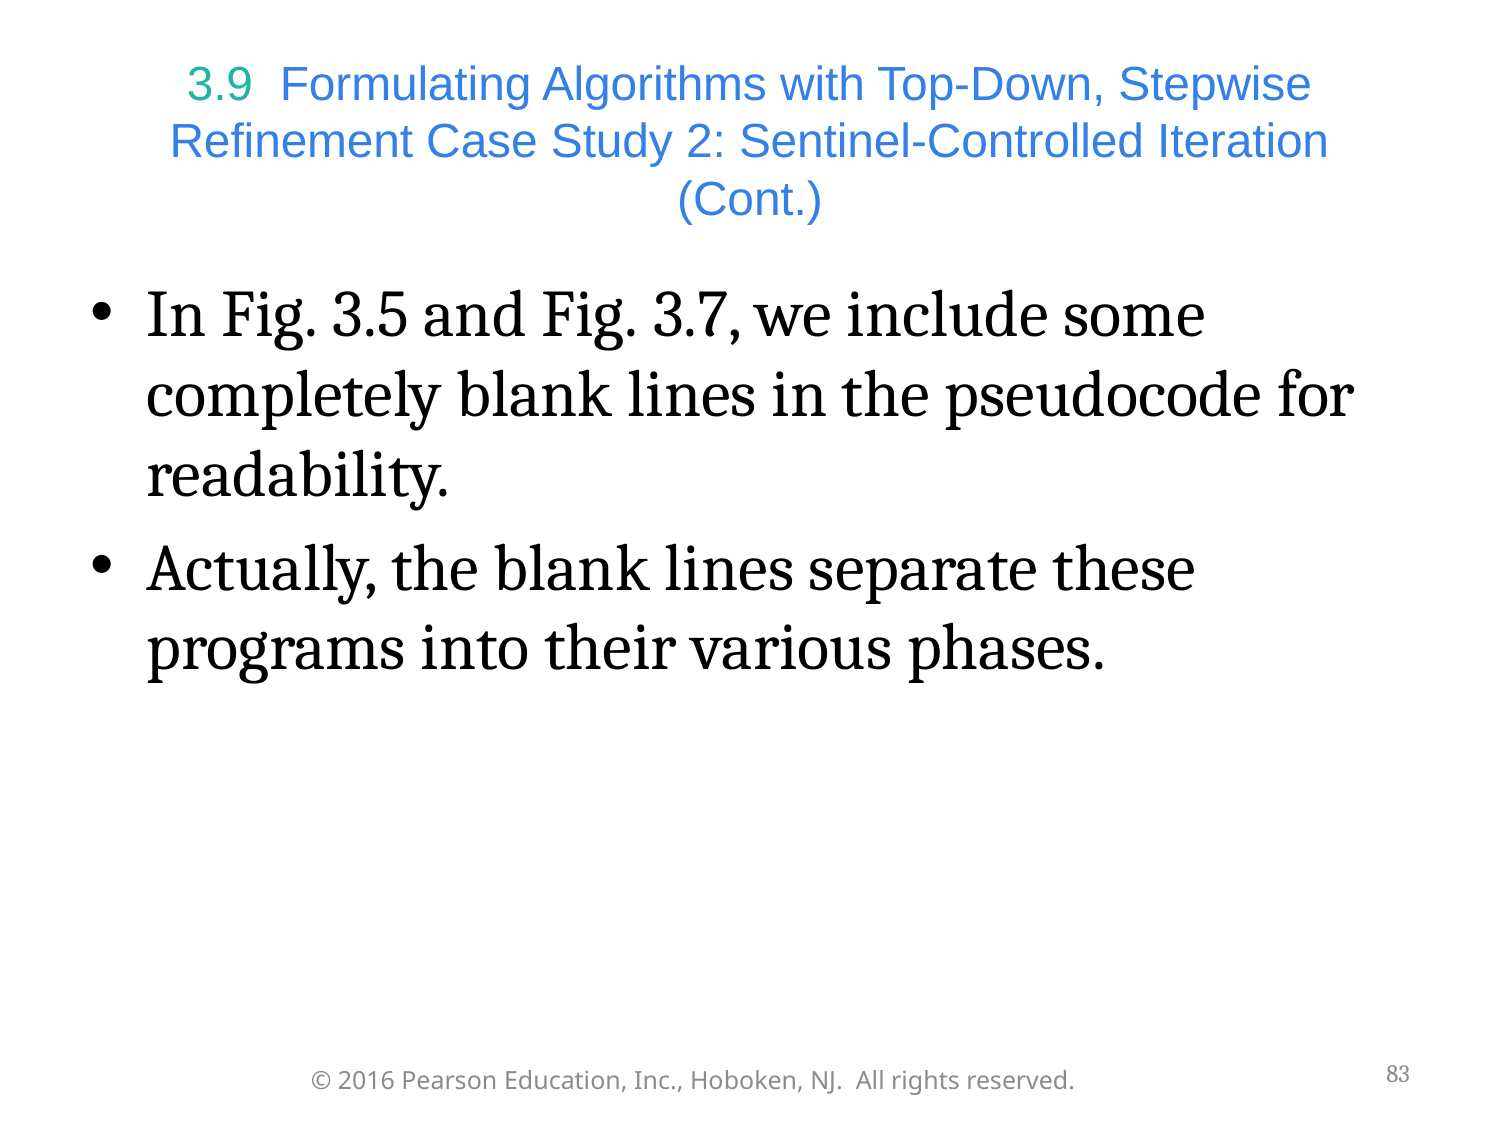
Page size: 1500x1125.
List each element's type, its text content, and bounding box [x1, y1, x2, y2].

list In Fig. 3.5 and Fig. 3.7, we include some completely blank lines in the pseudocode for readability. Actually, the blank lines separate these programs into their various phases. [75, 262, 1425, 1005]
footer © 2016 Pearson Education, Inc., Hoboken, NJ. All rights reserved. [287, 1050, 1100, 1110]
title 3.9 Formulating Algorithms with Top-Down, Stepwise Refinement Case Study 2: Sentinel-Controlled Iteration (Cont.) [75, 45, 1425, 233]
slide_number 83 [1074, 1042, 1425, 1103]
